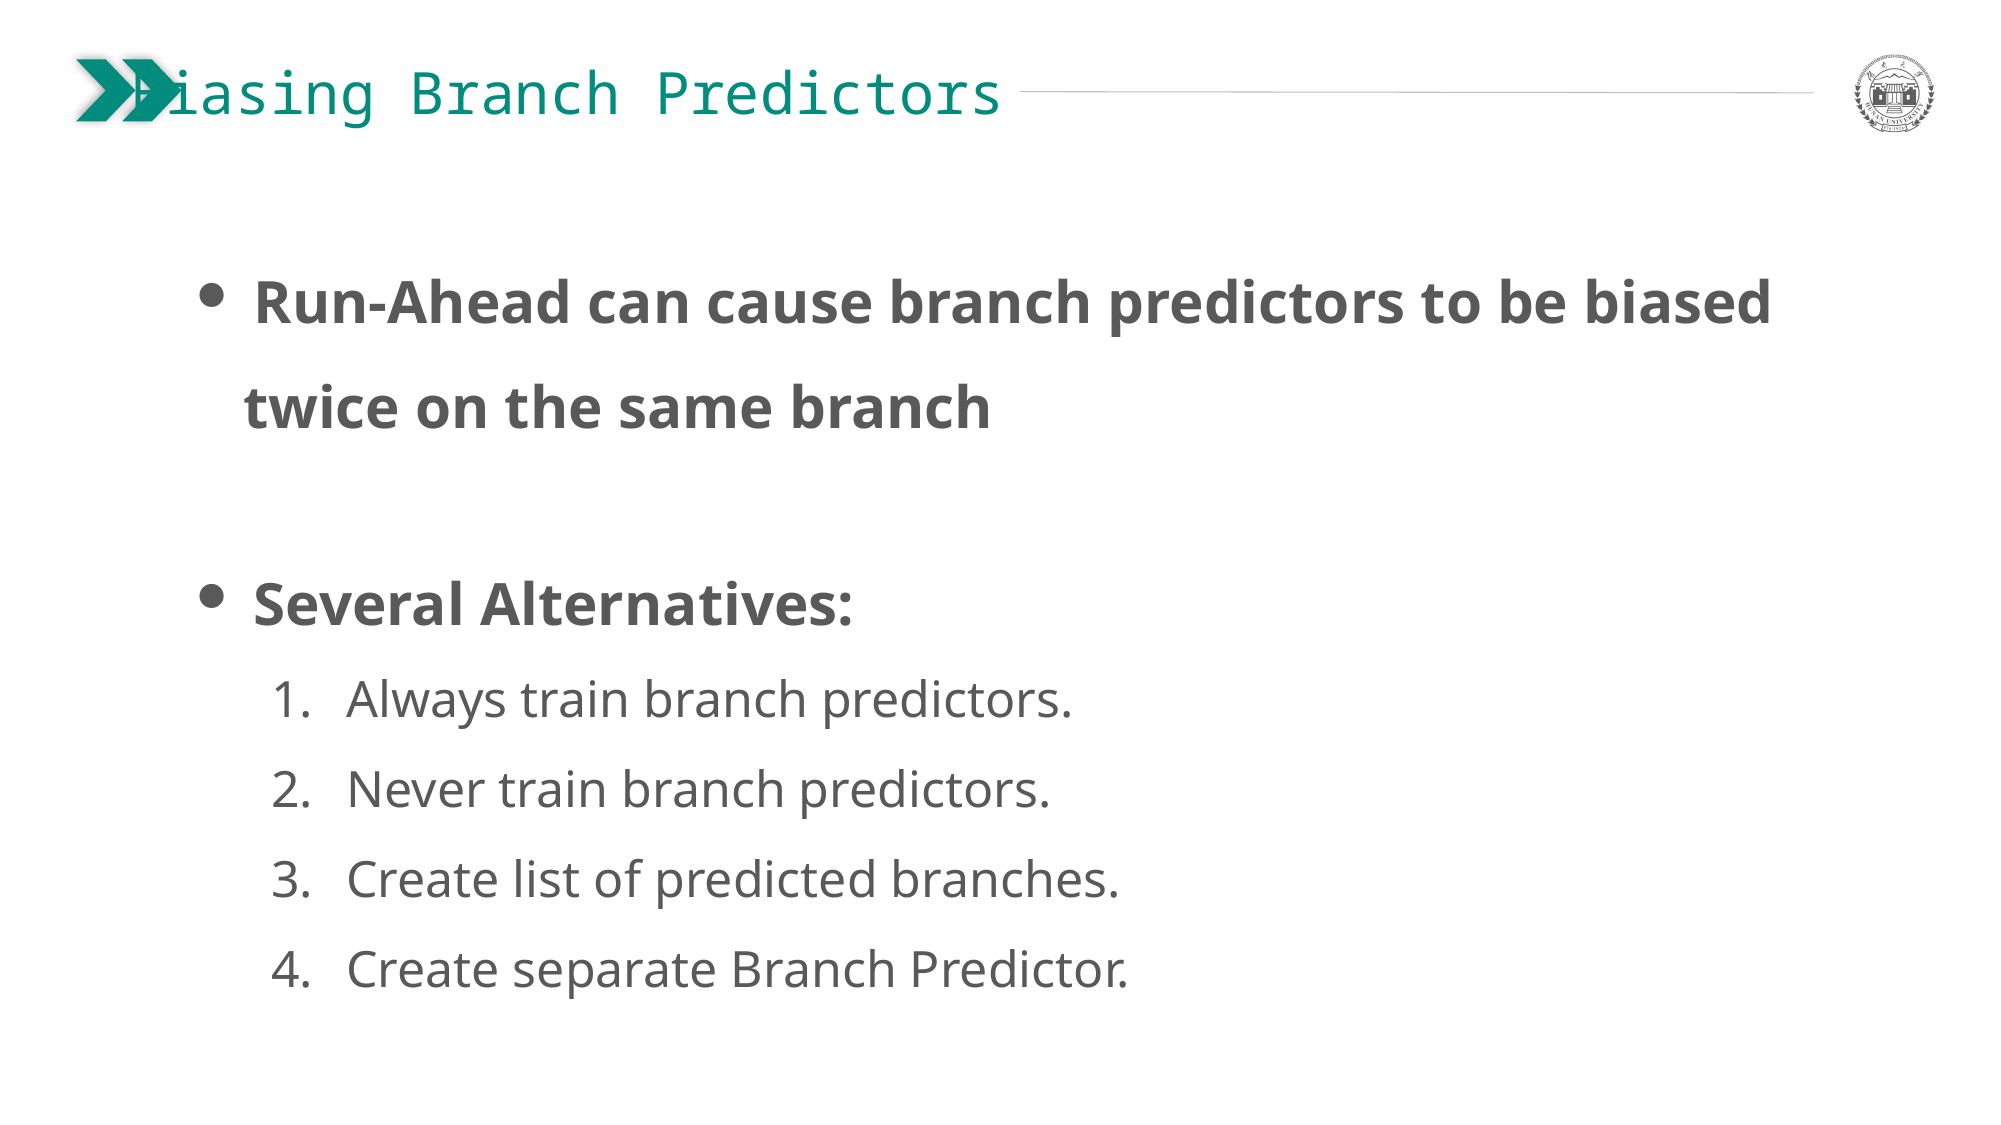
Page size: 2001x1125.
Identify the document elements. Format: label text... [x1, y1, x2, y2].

text_box Run-Ahead can cause branch predictors to be biased twice on the same branch [181, 223, 1870, 448]
text_box [73, 58, 115, 123]
text_box Biasing Branch Predictors [115, 49, 1020, 134]
text_box Several Alternatives: Always train branch predictors. Never train branch predictors. Create list of predicted branches. Create separate Branch Predictor. [181, 524, 1870, 1005]
picture [1849, 49, 1941, 138]
